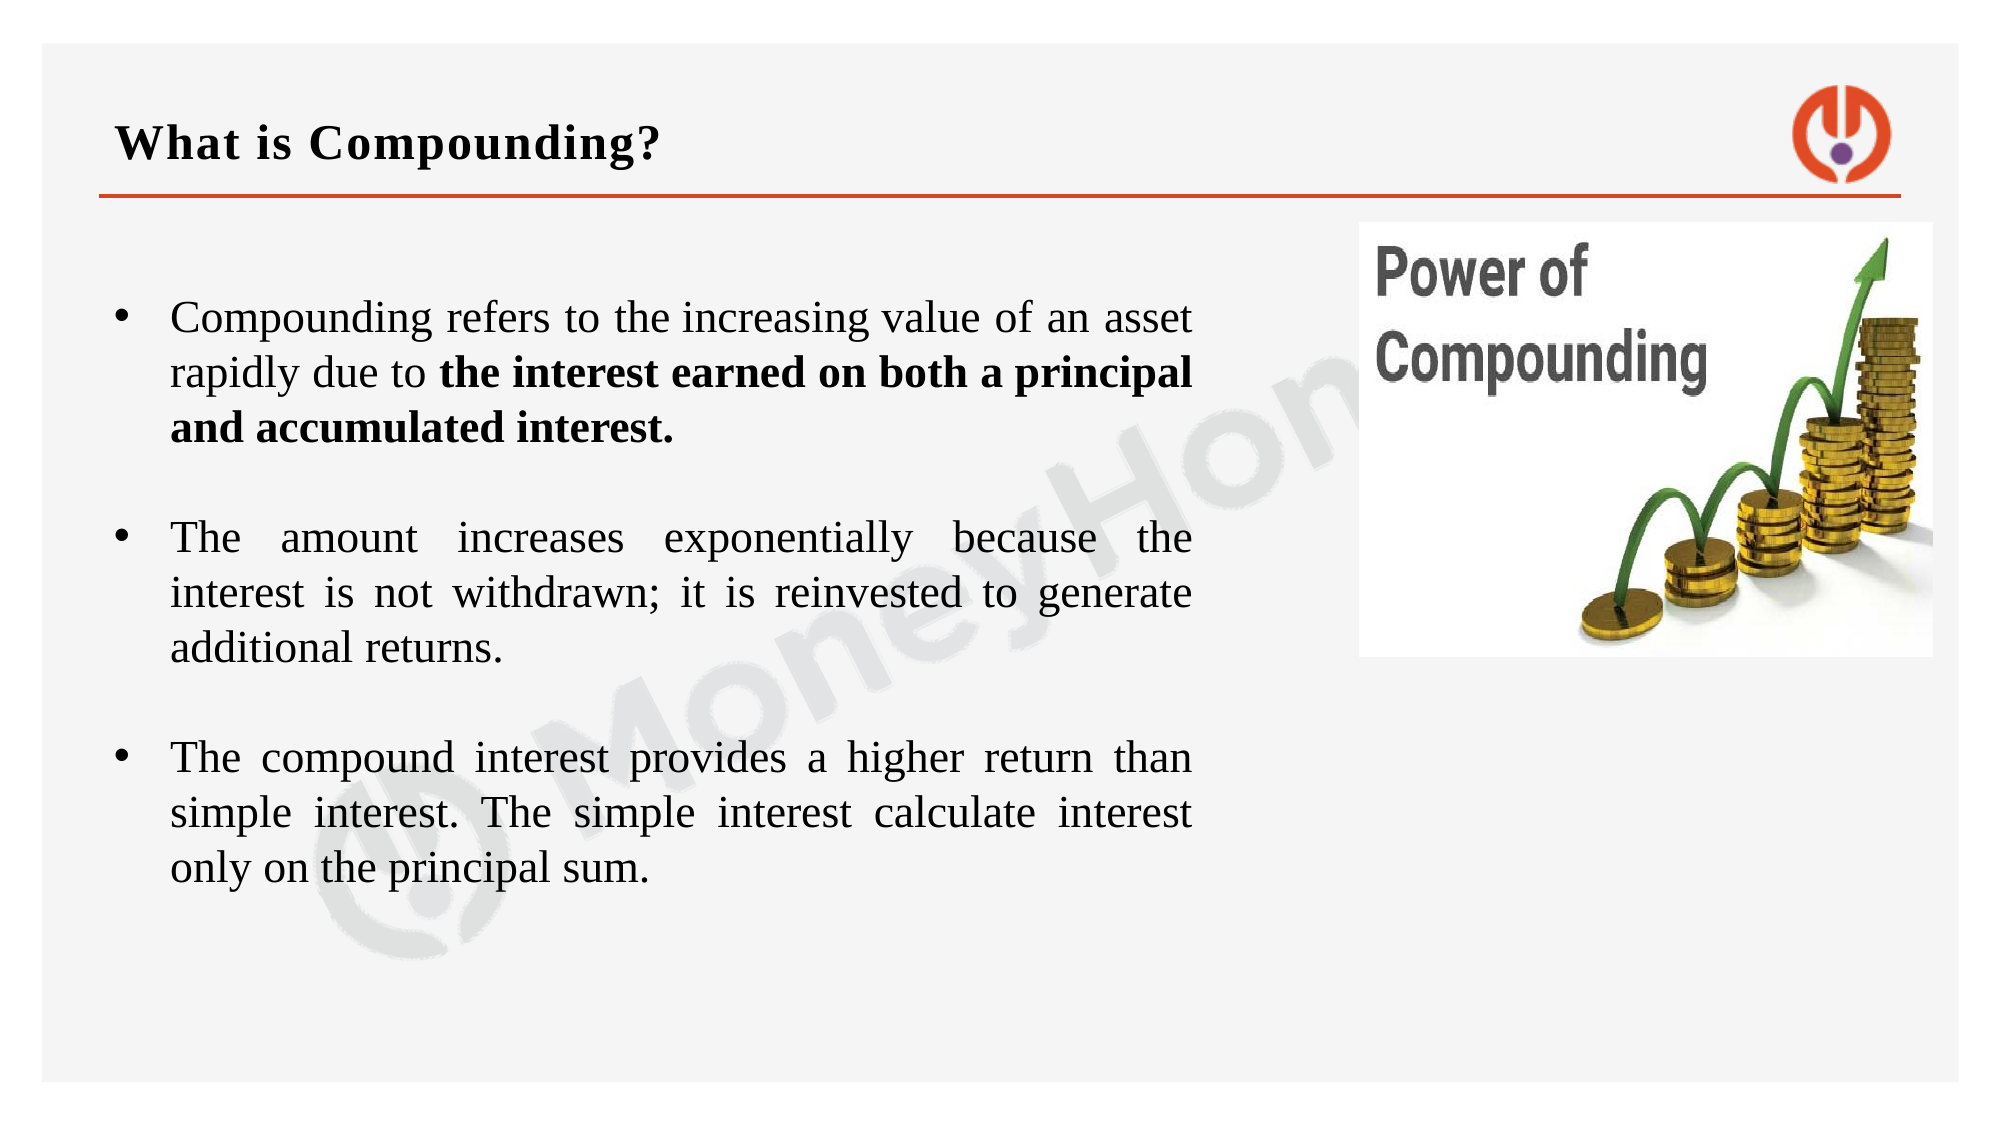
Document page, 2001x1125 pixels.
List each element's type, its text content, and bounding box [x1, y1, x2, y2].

title What is Compounding? [99, 96, 1763, 195]
picture [1792, 85, 1897, 184]
text_box Compounding refers to the increasing value of an asset rapidly due to the interest earned on both a principal and accumulated interest. The amount increases exponentially because the interest is not withdrawn; it is reinvested to generate additional returns. The compound interest provides a higher return than simple interest. The simple interest calculate interest only on the principal sum. [99, 279, 1209, 900]
picture [1358, 221, 1933, 658]
